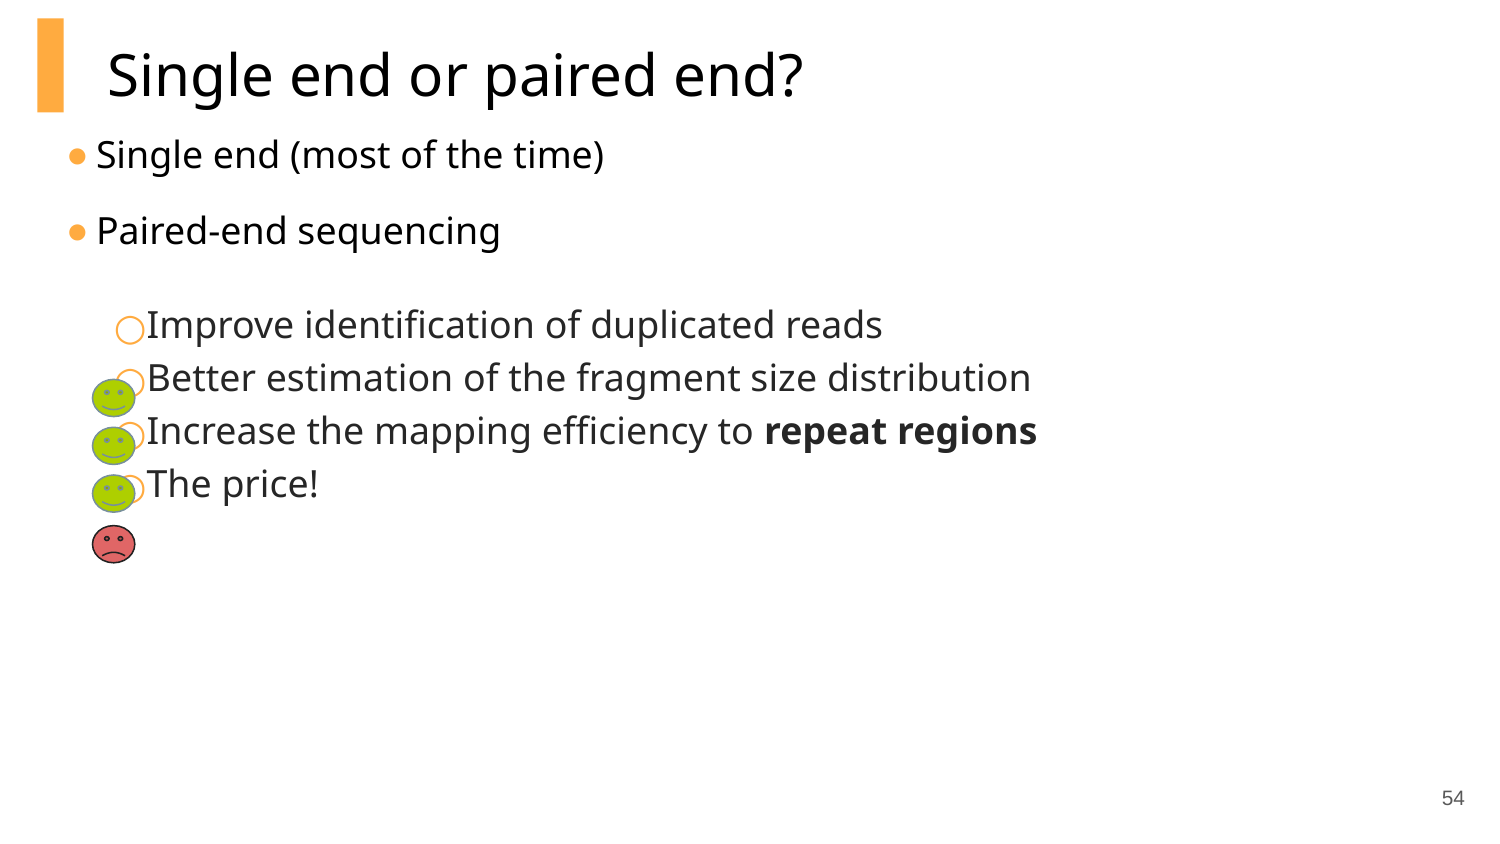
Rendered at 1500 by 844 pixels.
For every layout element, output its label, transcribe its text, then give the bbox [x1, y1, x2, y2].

text_box [92, 427, 135, 465]
text_box [92, 379, 135, 417]
text_box [92, 474, 135, 513]
list Single end (most of the time) Paired-end sequencing Improve identification of duplicated reads Better estimation of the fragment size distribution Increase the mapping efficiency to repeat regions The price! [51, 126, 1449, 687]
text_box [92, 525, 135, 563]
slide_number ‹#› [1389, 764, 1480, 830]
title Single end or paired end? [92, 23, 1491, 117]
